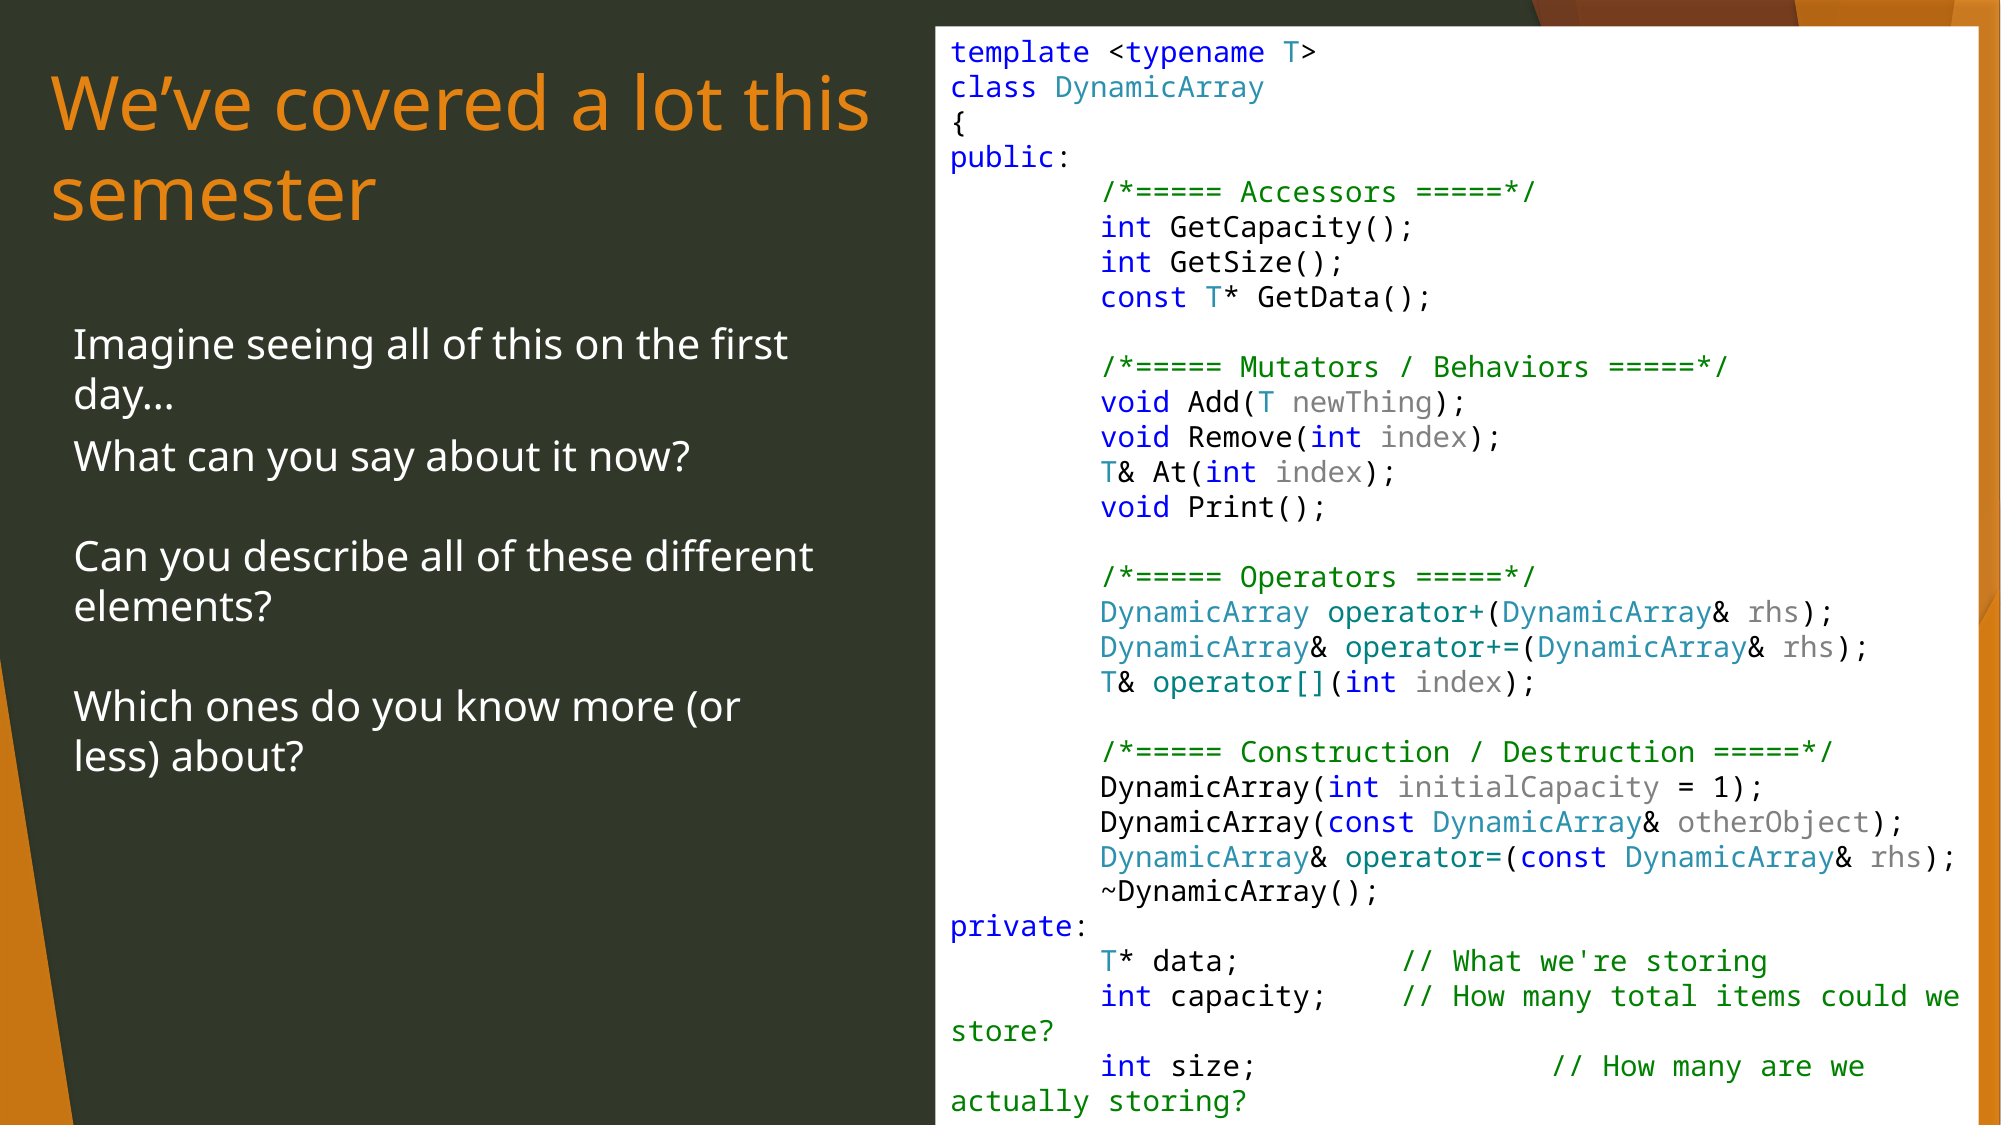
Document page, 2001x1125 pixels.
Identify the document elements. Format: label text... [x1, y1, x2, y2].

text_box What can you say about it now? Can you describe all of these different elements? Which ones do you know more (or less) about? [58, 422, 831, 788]
text_box template <typename T> class DynamicArray { public: /*===== Accessors =====*/ int GetCapacity(); int GetSize(); const T* GetData(); /*===== Mutators / Behaviors =====*/ void Add(T newThing); void Remove(int index); T& At(int index); void Print(); /*===== Operators =====*/ DynamicArray operator+(DynamicArray& rhs); DynamicArray& operator+=(DynamicArray& rhs); T& operator[](int index); /*===== Construction / Destruction =====*/ DynamicArray(int initialCapacity = 1); DynamicArray(const DynamicArray& otherObject); DynamicArray& operator=(const DynamicArray& rhs); ~DynamicArray(); private: T* data; // What we're storing int capacity; // How many total items could we store? int size; // How many are we actually storing? }; [935, 26, 1979, 1125]
title We’ve covered a lot this semester [35, 47, 914, 265]
text_box Imagine seeing all of this on the first day… [58, 310, 886, 426]
